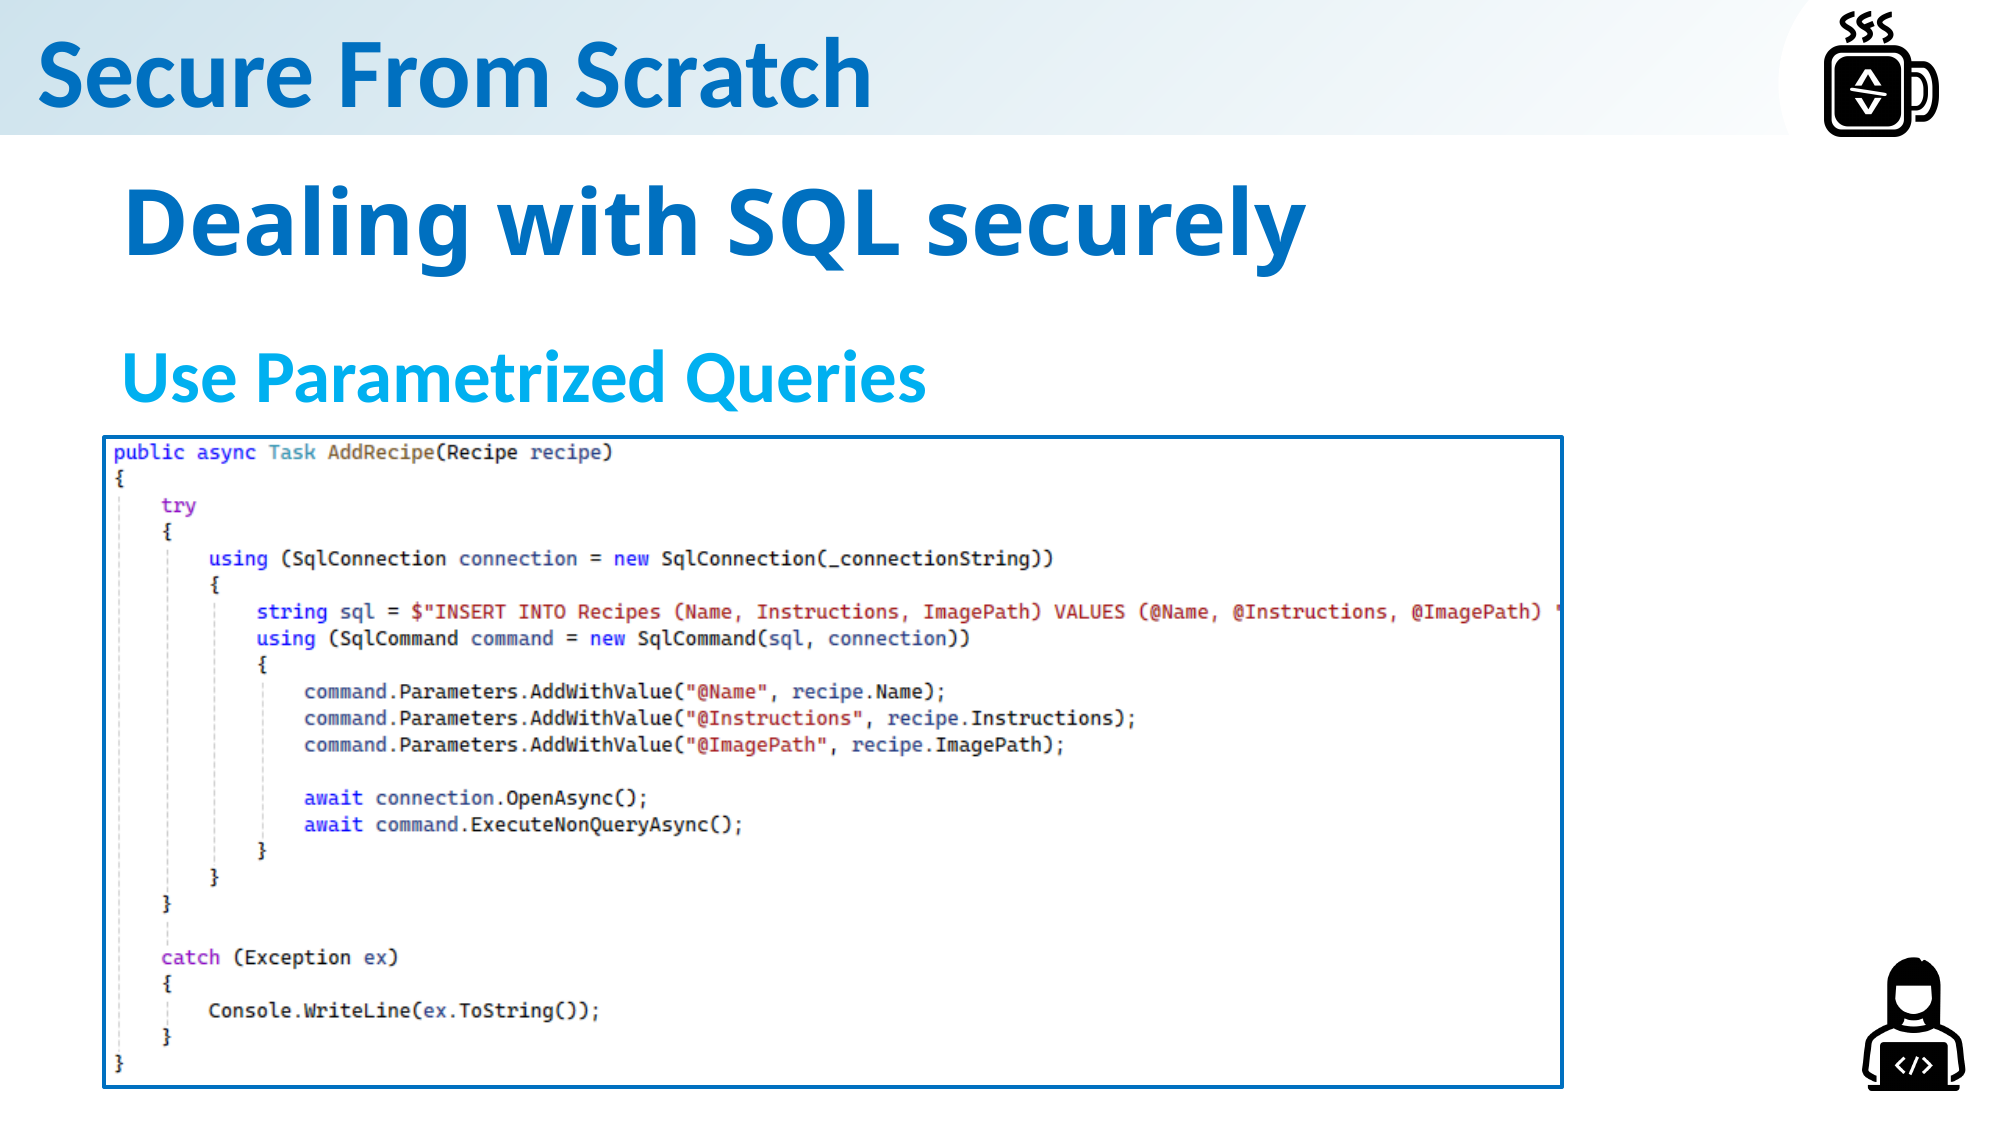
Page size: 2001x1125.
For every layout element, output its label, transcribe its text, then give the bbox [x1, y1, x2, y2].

title Dealing with SQL securely [106, 156, 2000, 296]
picture [1838, 943, 1989, 1094]
picture [106, 439, 1560, 1085]
list Use Parametrized Queries [106, 330, 1973, 1085]
picture [1824, 11, 1939, 137]
